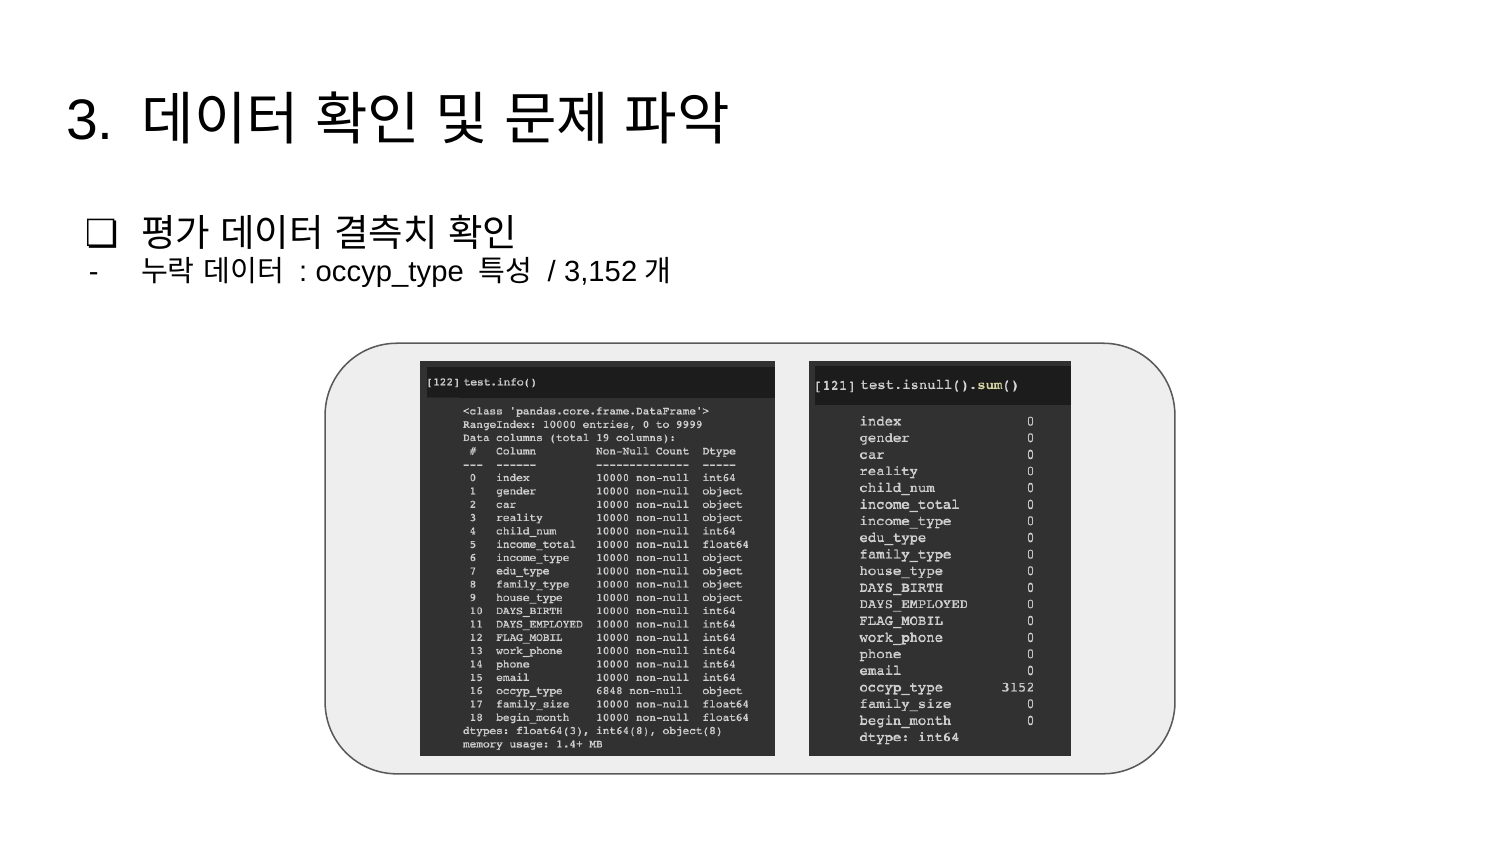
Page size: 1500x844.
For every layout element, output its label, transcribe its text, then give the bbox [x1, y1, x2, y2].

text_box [324, 342, 1176, 775]
list 평가 데이터 결측치 확인 누락 데이터 : occyp_type 특성 / 3,152개 [51, 176, 1449, 737]
title 3. 데이터 확인 및 문제 파악 [51, 72, 1449, 167]
